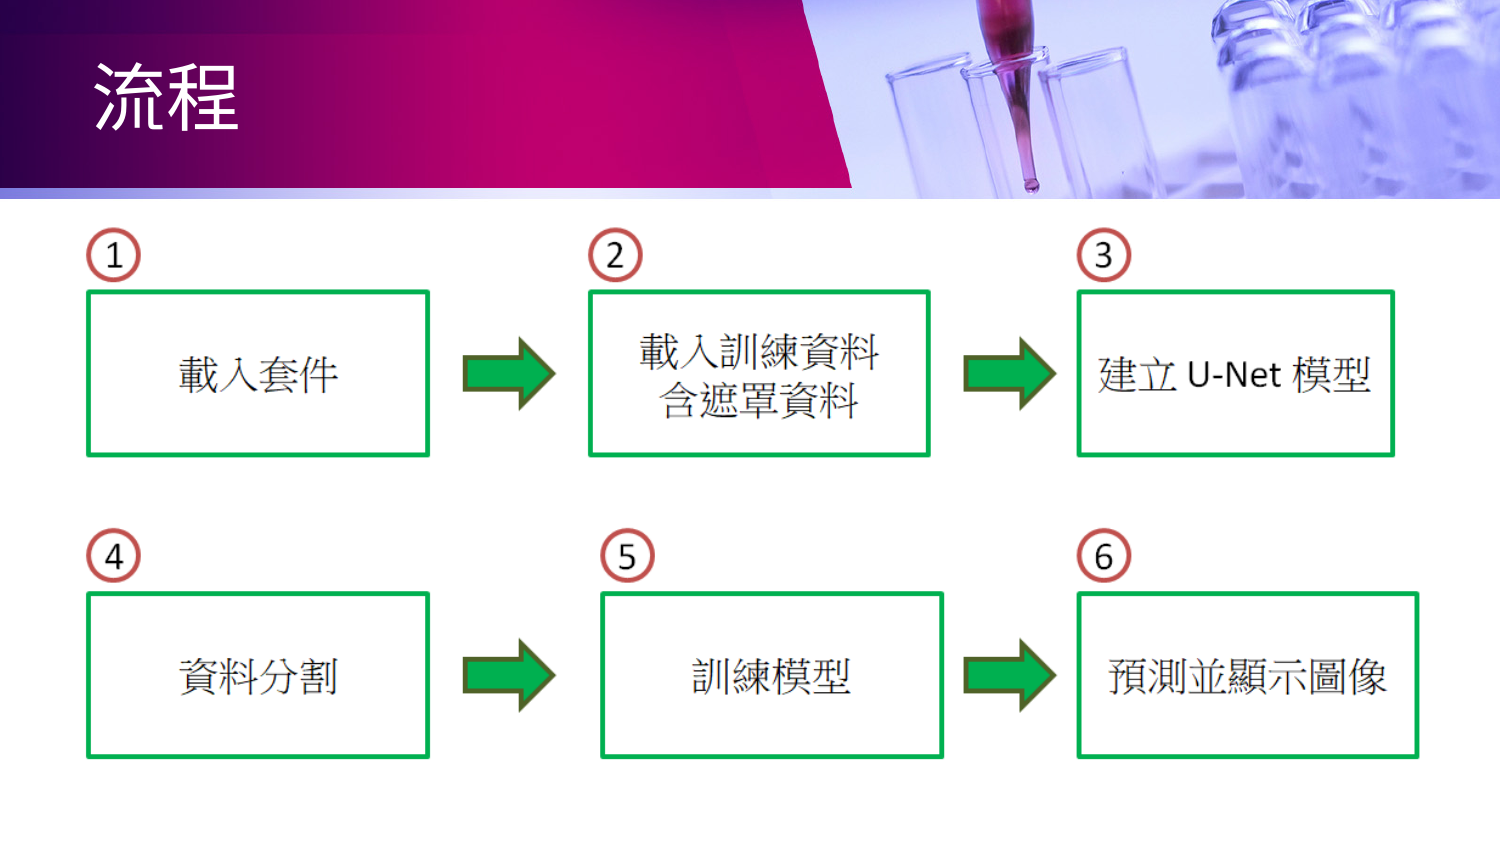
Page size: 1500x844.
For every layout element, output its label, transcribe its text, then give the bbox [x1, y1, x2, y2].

picture [0, 0, 1500, 844]
title 流程 [76, 33, 1431, 159]
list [74, 219, 1428, 775]
